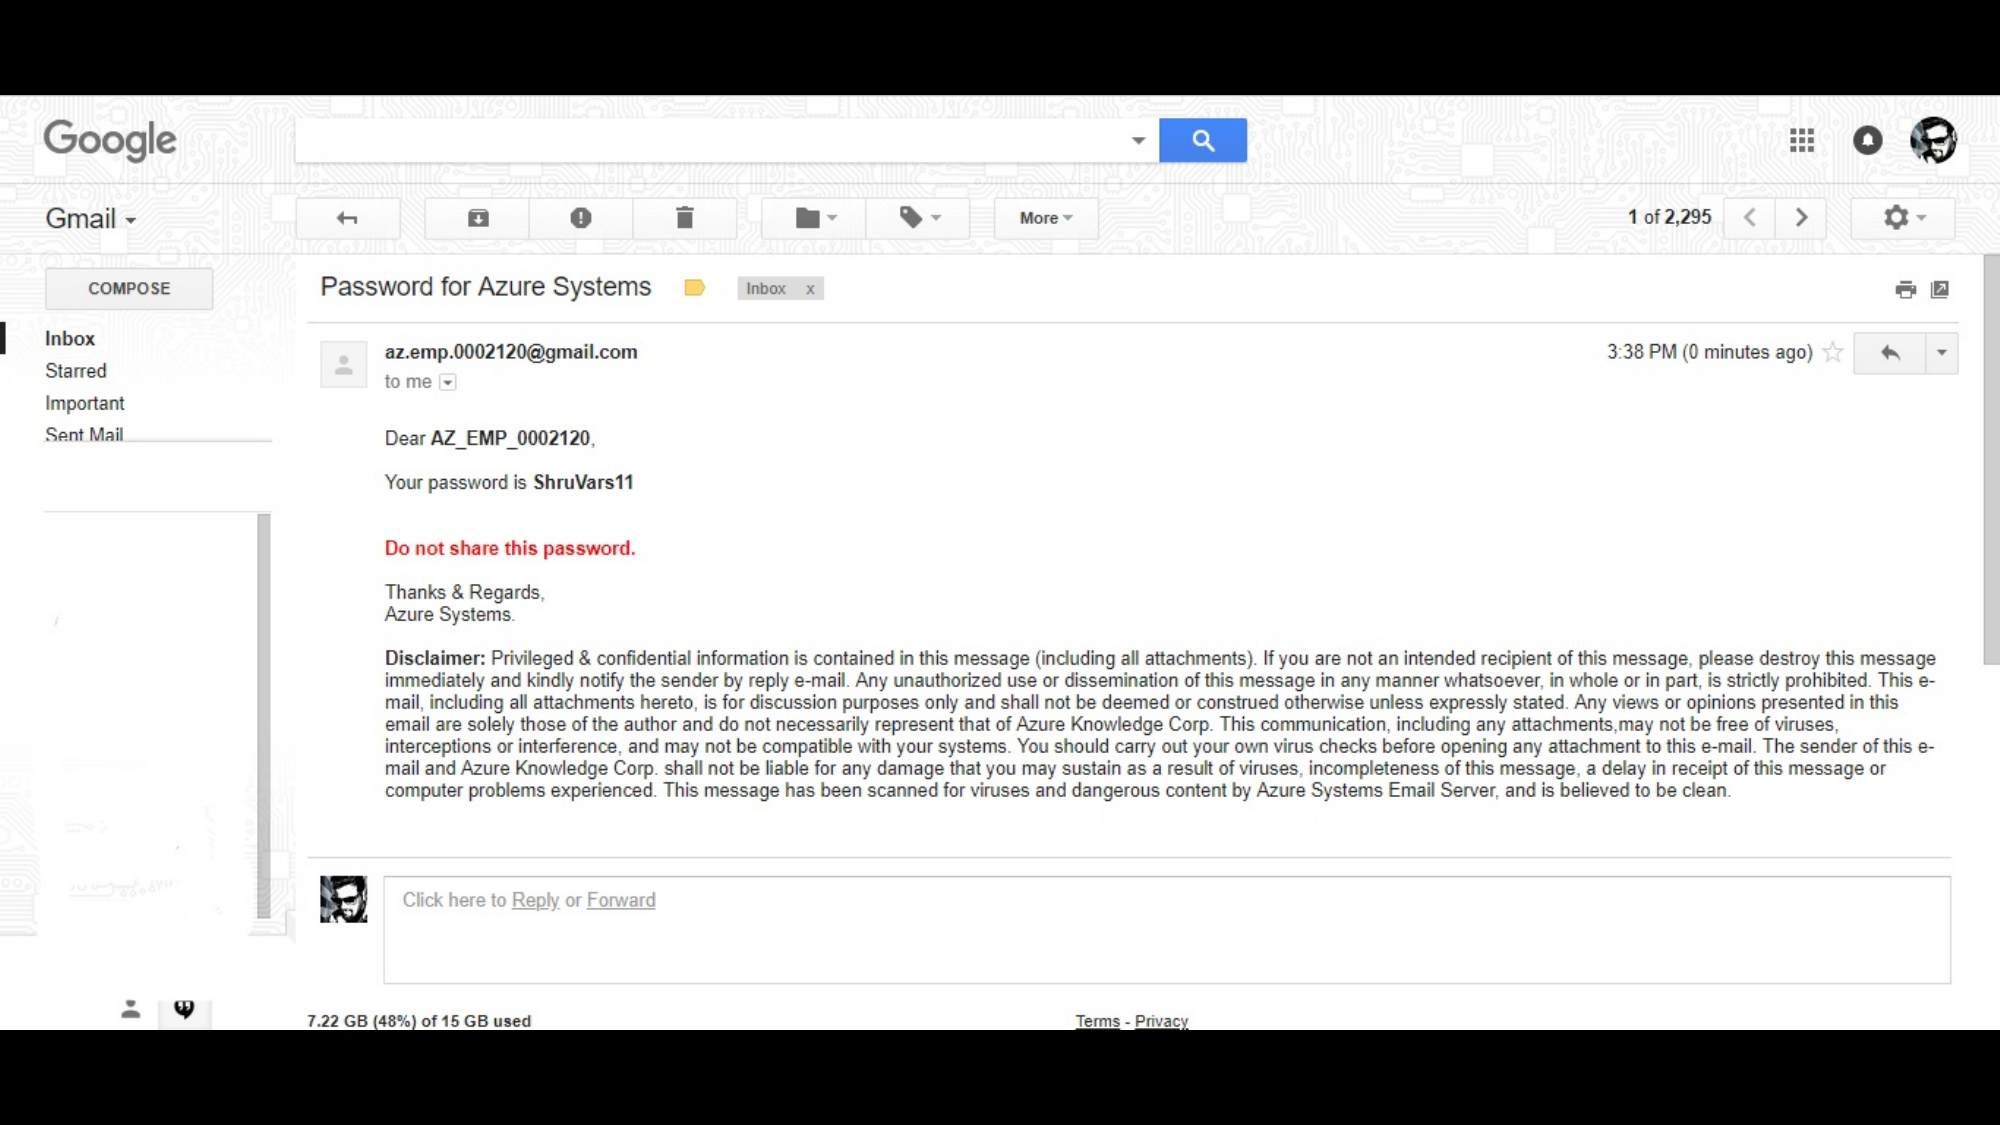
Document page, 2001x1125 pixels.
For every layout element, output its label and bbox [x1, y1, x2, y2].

picture [0, 95, 2000, 1030]
